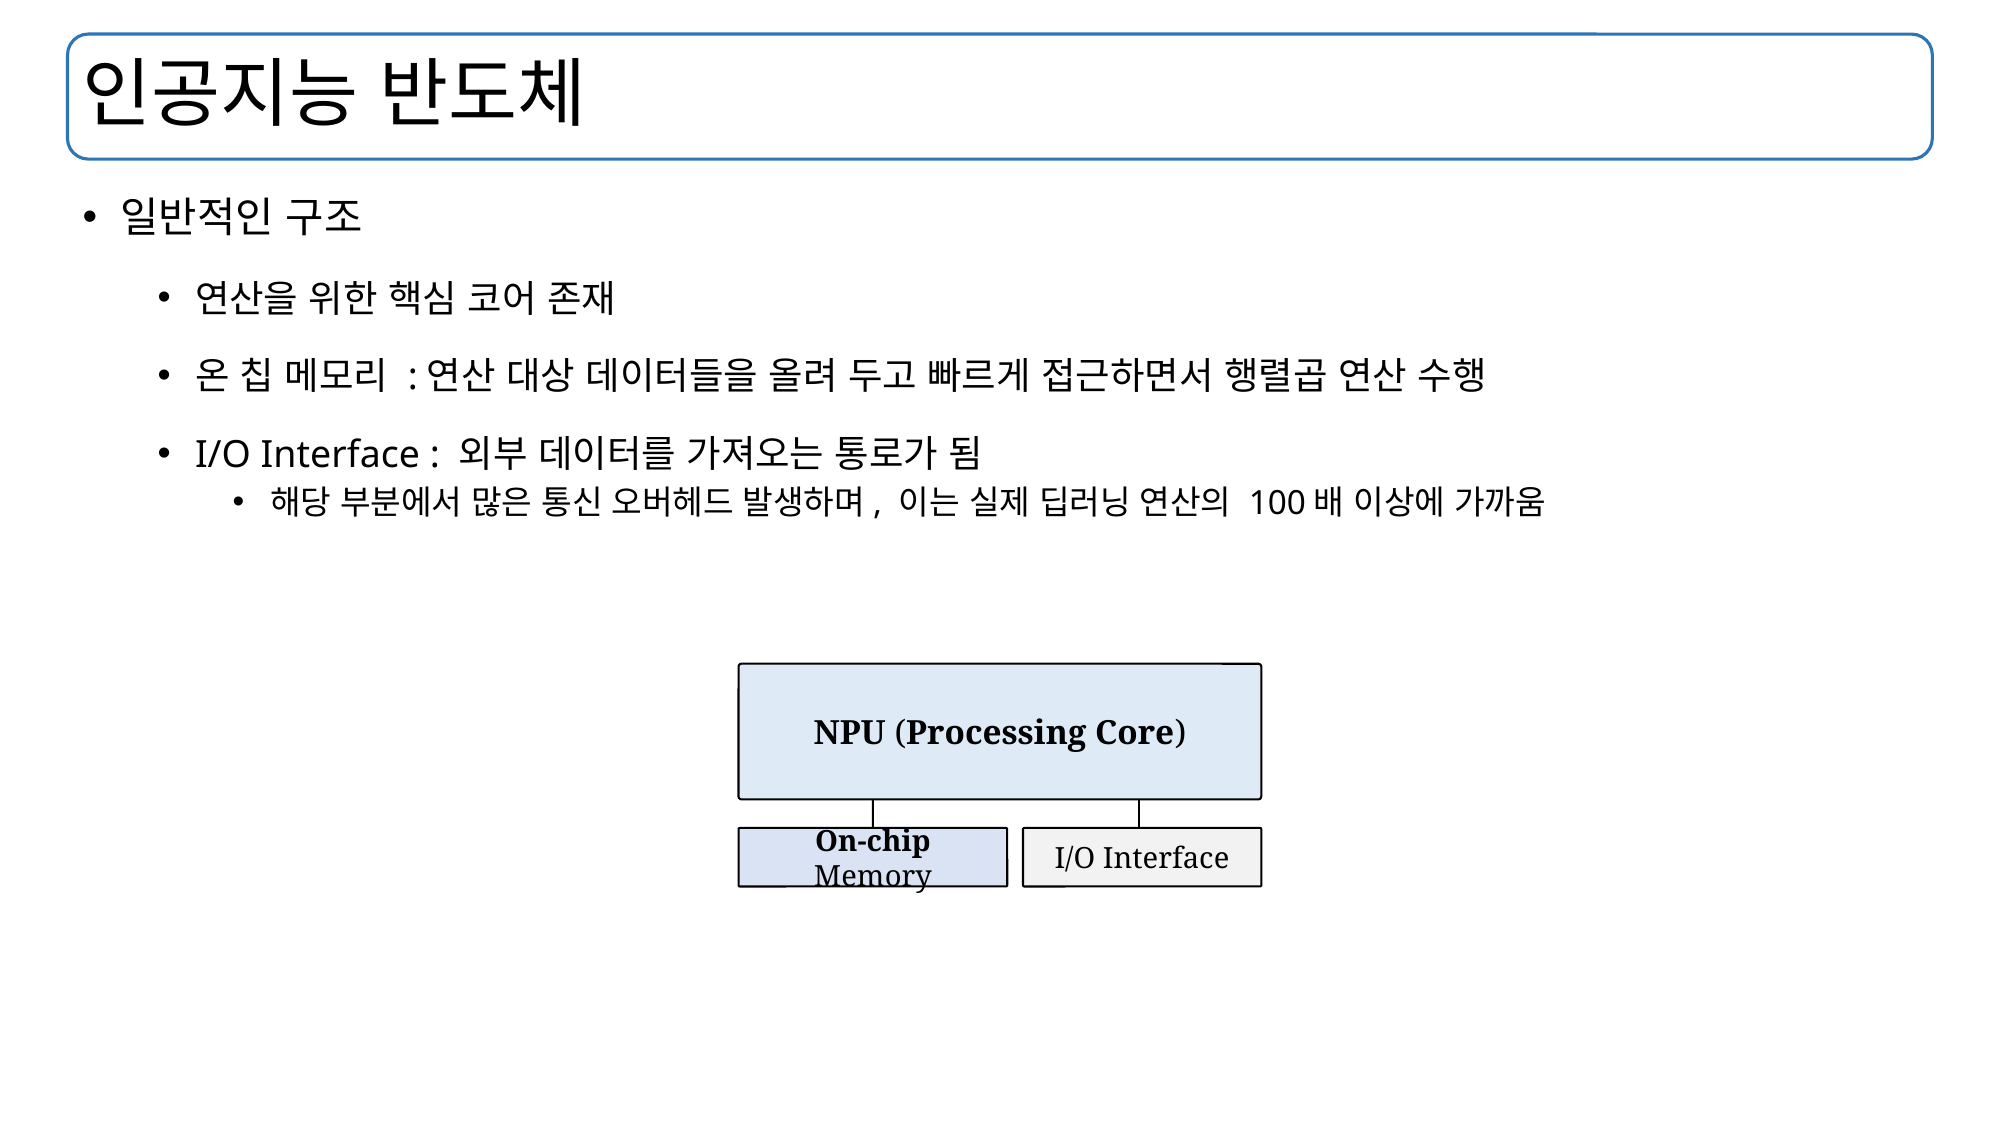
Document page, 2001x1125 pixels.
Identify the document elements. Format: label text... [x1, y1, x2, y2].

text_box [738, 663, 1262, 887]
list 일반적인 구조 연산을 위한 핵심 코어 존재 온 칩 메모리 :연산 대상 데이터들을 올려 두고 빠르게 접근하면서 행렬곱 연산 수행 I/O Interface : 외부 데이터를 가져오는 통로가 됨 해당 부분에서 많은 통신 오버헤드 발생하며, 이는 실제 딥러닝 연산의 100배 이상에 가까움 [67, 189, 1933, 1019]
title 인공지능 반도체 [67, 34, 1933, 160]
